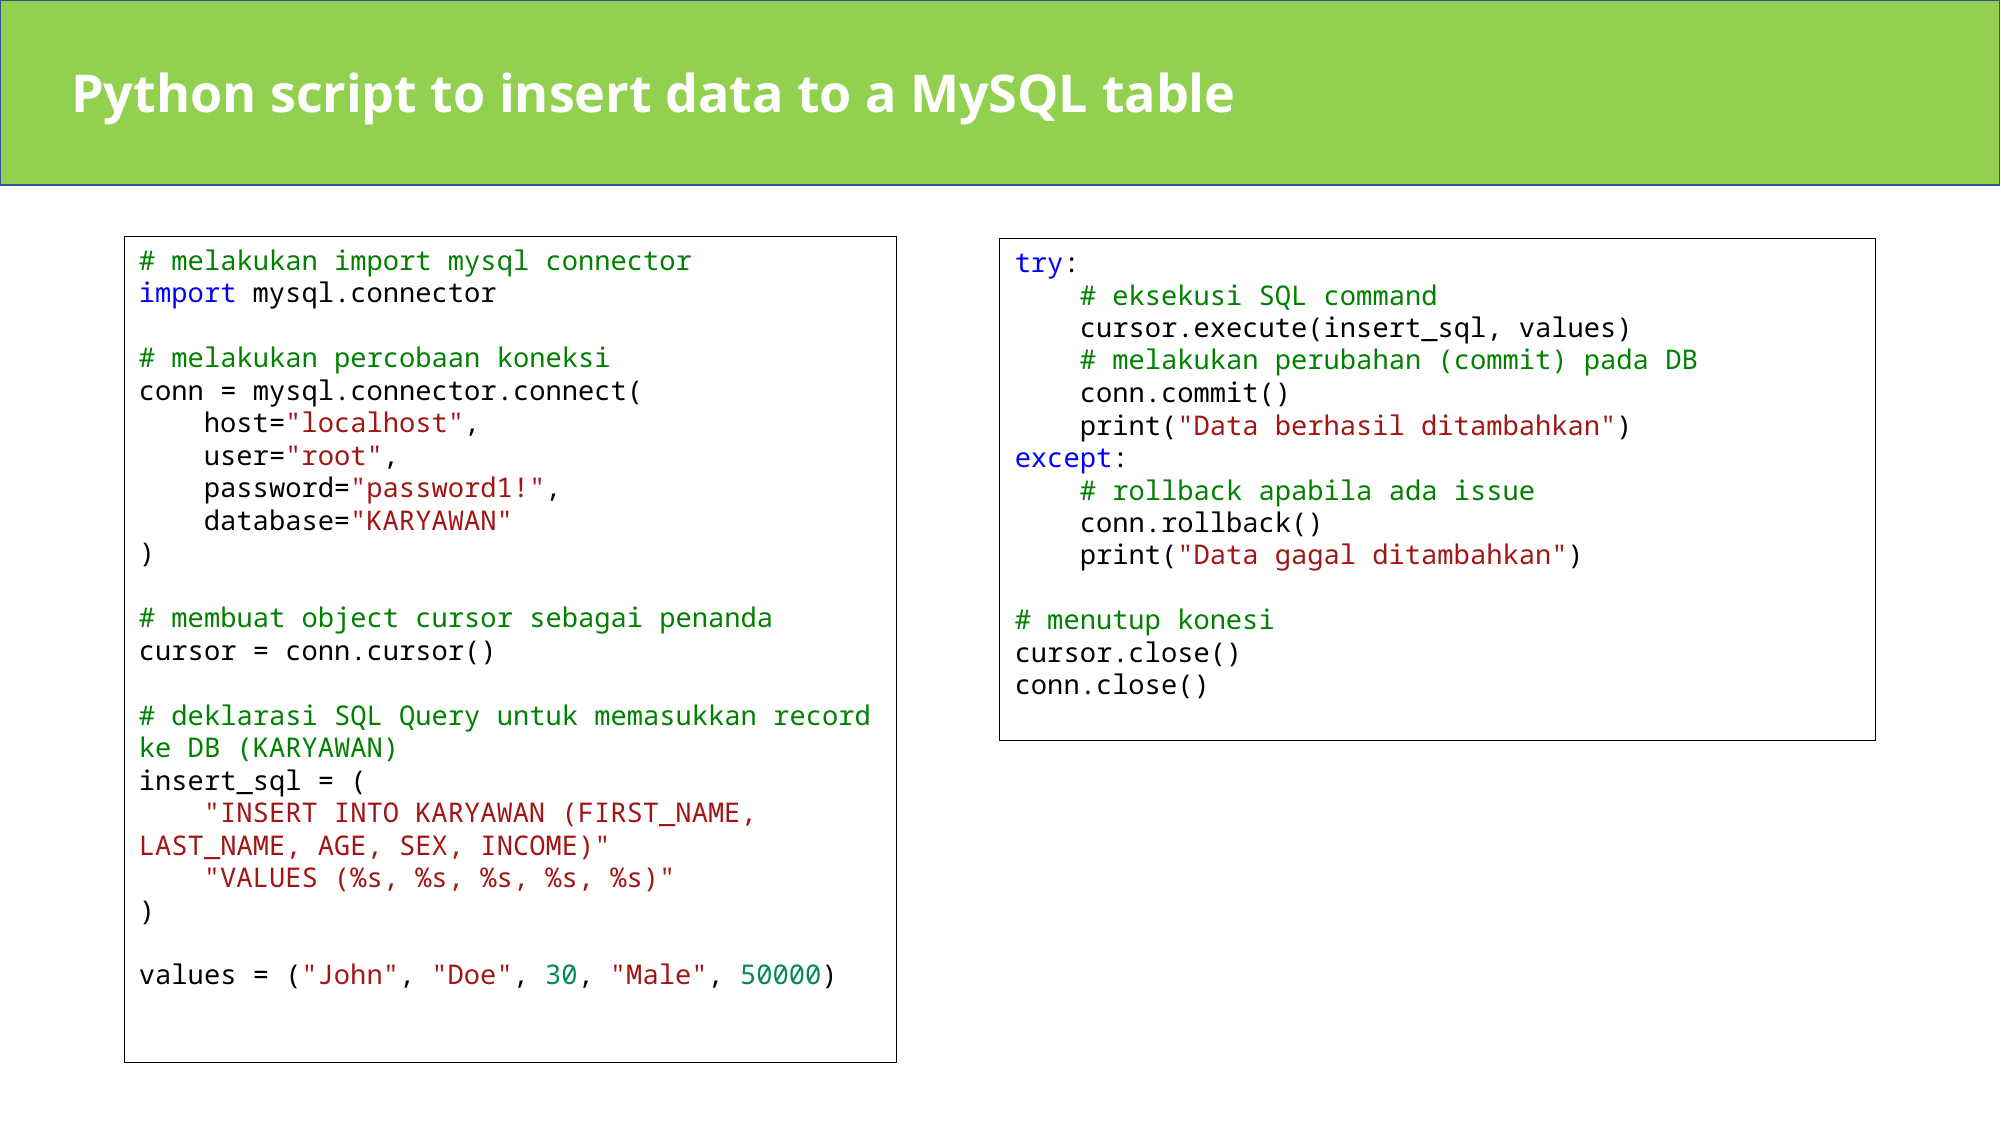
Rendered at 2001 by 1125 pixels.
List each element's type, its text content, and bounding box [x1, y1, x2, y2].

text_box [0, 0, 2000, 186]
text_box Python script to insert data to a MySQL table [56, 53, 1944, 131]
text_box # melakukan import mysql connector import mysql.connector # melakukan percobaan koneksi conn = mysql.connector.connect( host="localhost", user="root", password="password1!", database="KARYAWAN" ) # membuat object cursor sebagai penanda cursor = conn.cursor() # deklarasi SQL Query untuk memasukkan record ke DB (KARYAWAN) insert_sql = ( "INSERT INTO KARYAWAN (FIRST_NAME, LAST_NAME, AGE, SEX, INCOME)" "VALUES (%s, %s, %s, %s, %s)" ) values = ("John", "Doe", 30, "Male", 50000) [124, 236, 897, 1063]
text_box try: # eksekusi SQL command cursor.execute(insert_sql, values) # melakukan perubahan (commit) pada DB conn.commit() print("Data berhasil ditambahkan") except: # rollback apabila ada issue conn.rollback() print("Data gagal ditambahkan") # menutup konesi cursor.close() conn.close() [999, 238, 1876, 741]
